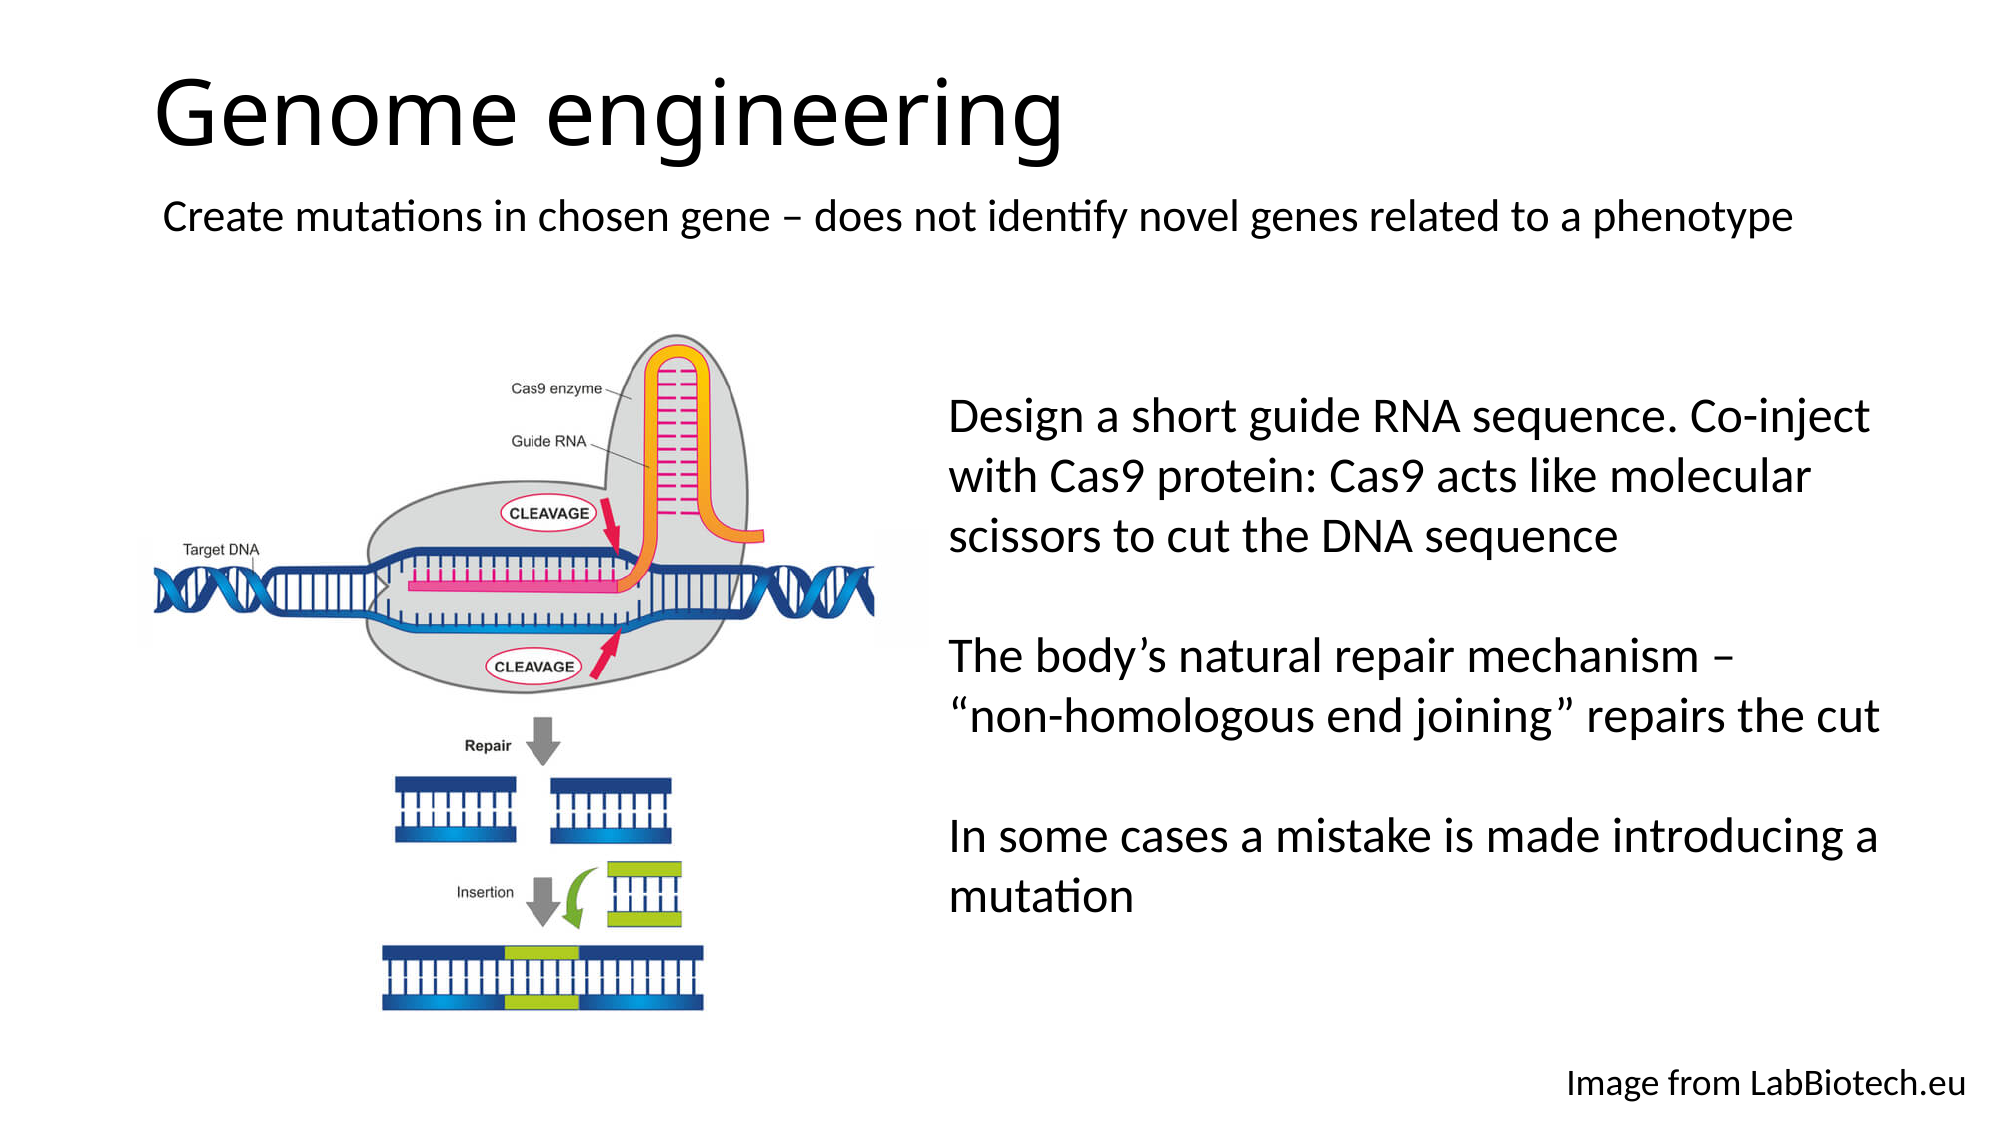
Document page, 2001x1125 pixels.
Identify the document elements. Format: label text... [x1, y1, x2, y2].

text_box Create mutations in chosen gene – does not identify novel genes related to a phenotype [148, 178, 1810, 249]
text_box Design a short guide RNA sequence. Co-inject with Cas9 protein: Cas9 acts like molecular scissors to cut the DNA sequence The body’s natural repair mechanism – “non-homologous end joining” repairs the cut In some cases a mistake is made introducing a mutation [933, 374, 1896, 930]
text_box Image from LabBiotech.eu [1551, 1050, 1983, 1111]
title Genome engineering [137, 6, 1863, 225]
picture [137, 291, 929, 1051]
